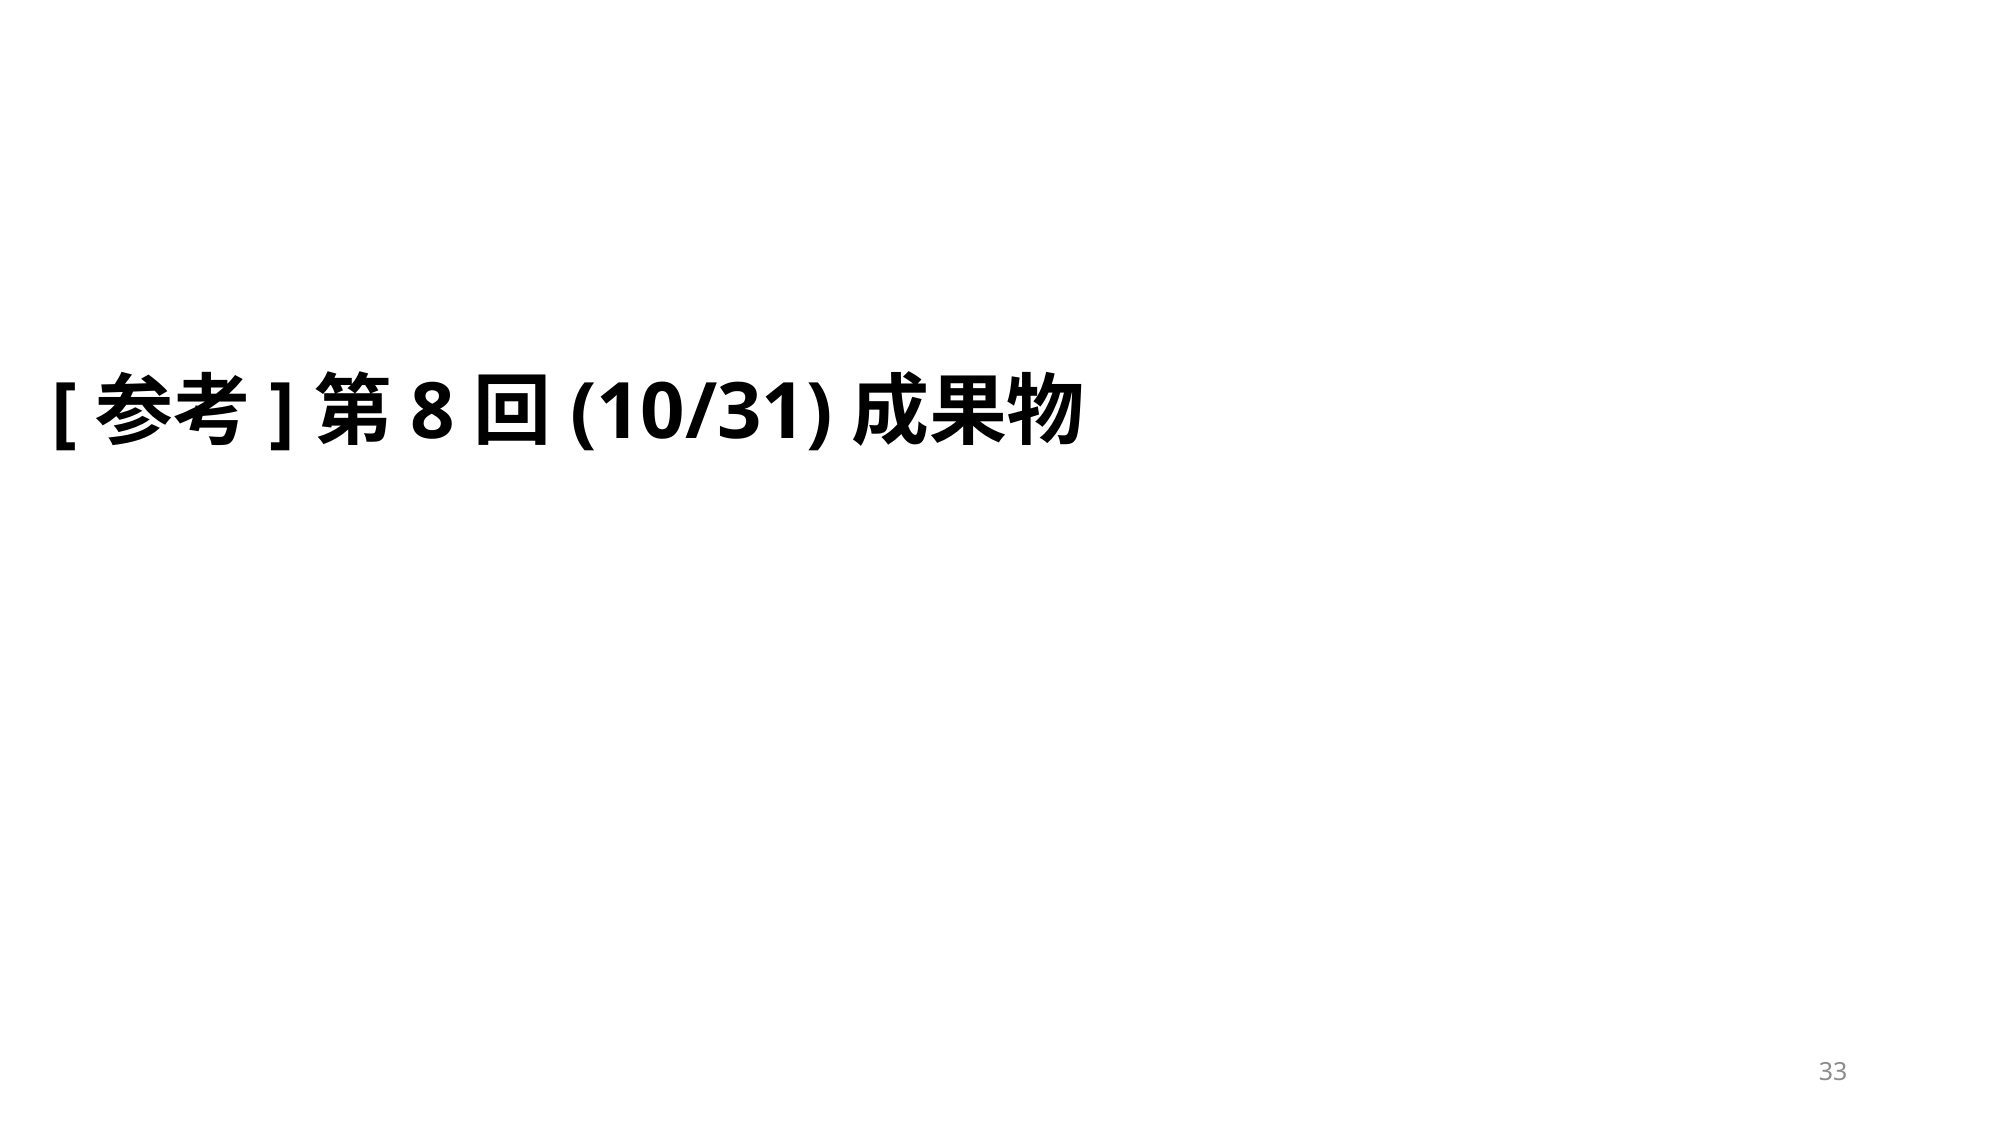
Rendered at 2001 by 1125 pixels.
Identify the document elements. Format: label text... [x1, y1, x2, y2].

text_box [参考]第8回(10/31)成果物 [51, 244, 1863, 559]
slide_number 33 [1412, 1042, 1863, 1103]
